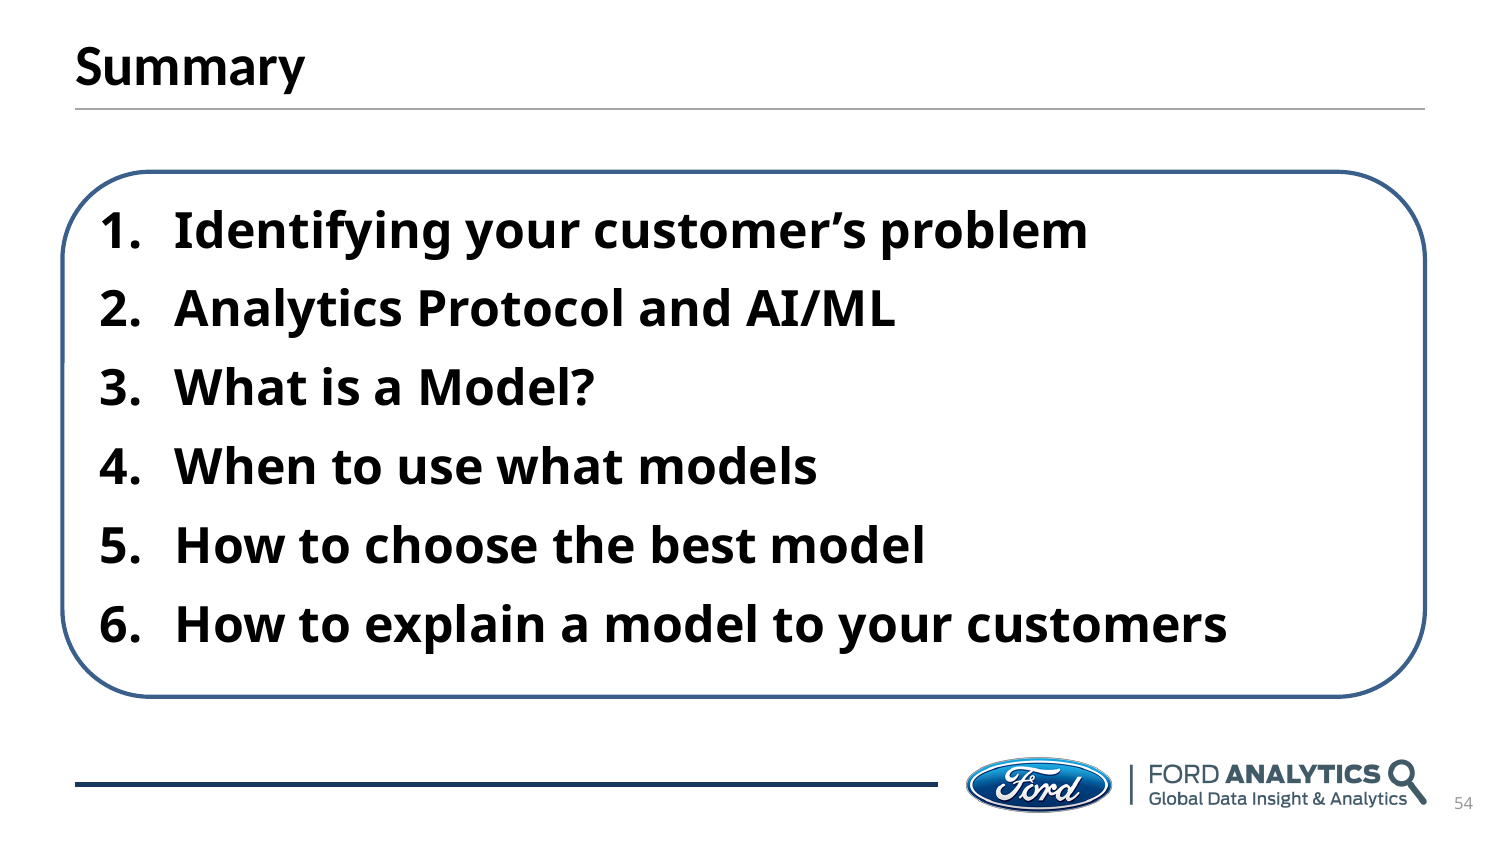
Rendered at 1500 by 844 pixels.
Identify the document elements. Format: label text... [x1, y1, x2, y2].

text_box Summary [74, 19, 1425, 97]
text_box Identifying your customer’s problem Analytics Protocol and AI/ML What is a Model? When to use what models How to choose the best model How to explain a model to your customers [99, 184, 1450, 834]
text_box [60, 169, 1428, 699]
